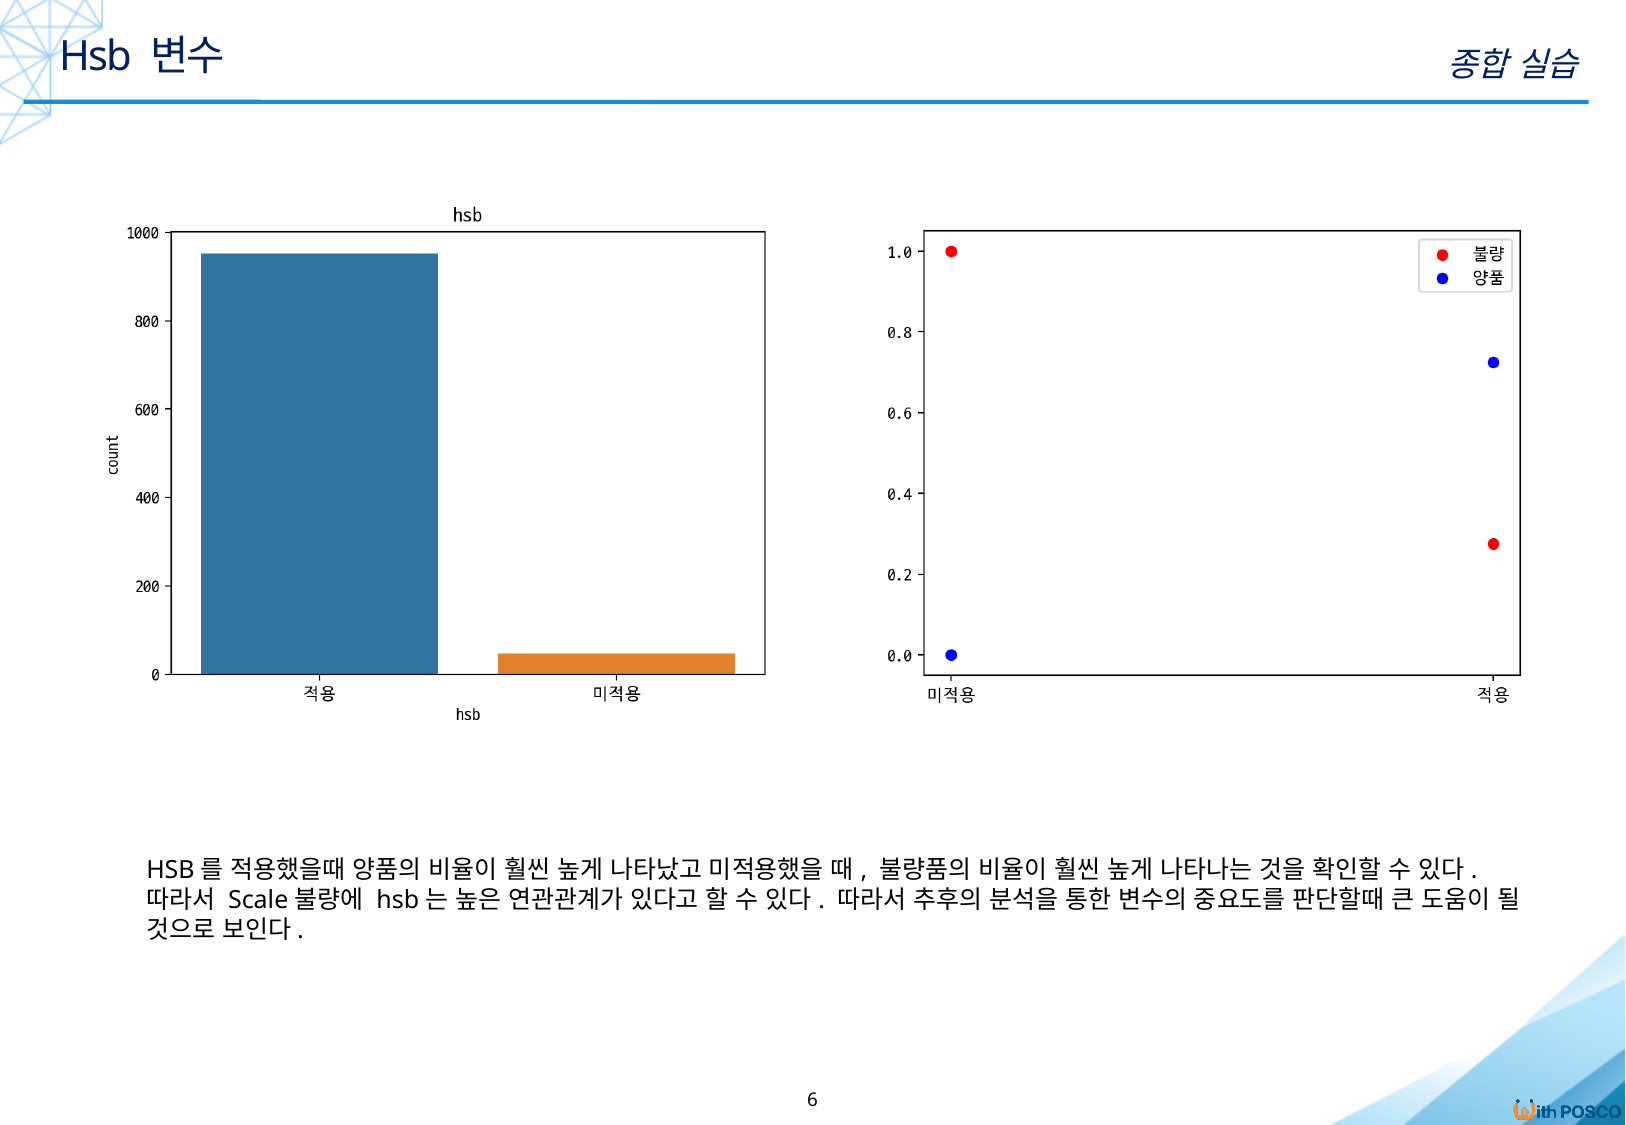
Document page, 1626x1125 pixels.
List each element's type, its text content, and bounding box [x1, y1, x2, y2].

text_box 종합 실습 [1321, 35, 1594, 81]
picture [0, 0, 1625, 1125]
text_box Hsb 변수 [44, 21, 1321, 87]
text_box HSB를 적용했을때 양품의 비율이 훨씬 높게 나타났고 미적용했을 때, 불량품의 비율이 훨씬 높게 나타나는 것을 확인할 수 있다. 따라서 Scale불량에 hsb는 높은 연관관계가 있다고 할 수 있다. 따라서 추후의 분석을 통한 변수의 중요도를 판단할때 큰 도움이 될 것으로 보인다. [131, 845, 1555, 951]
